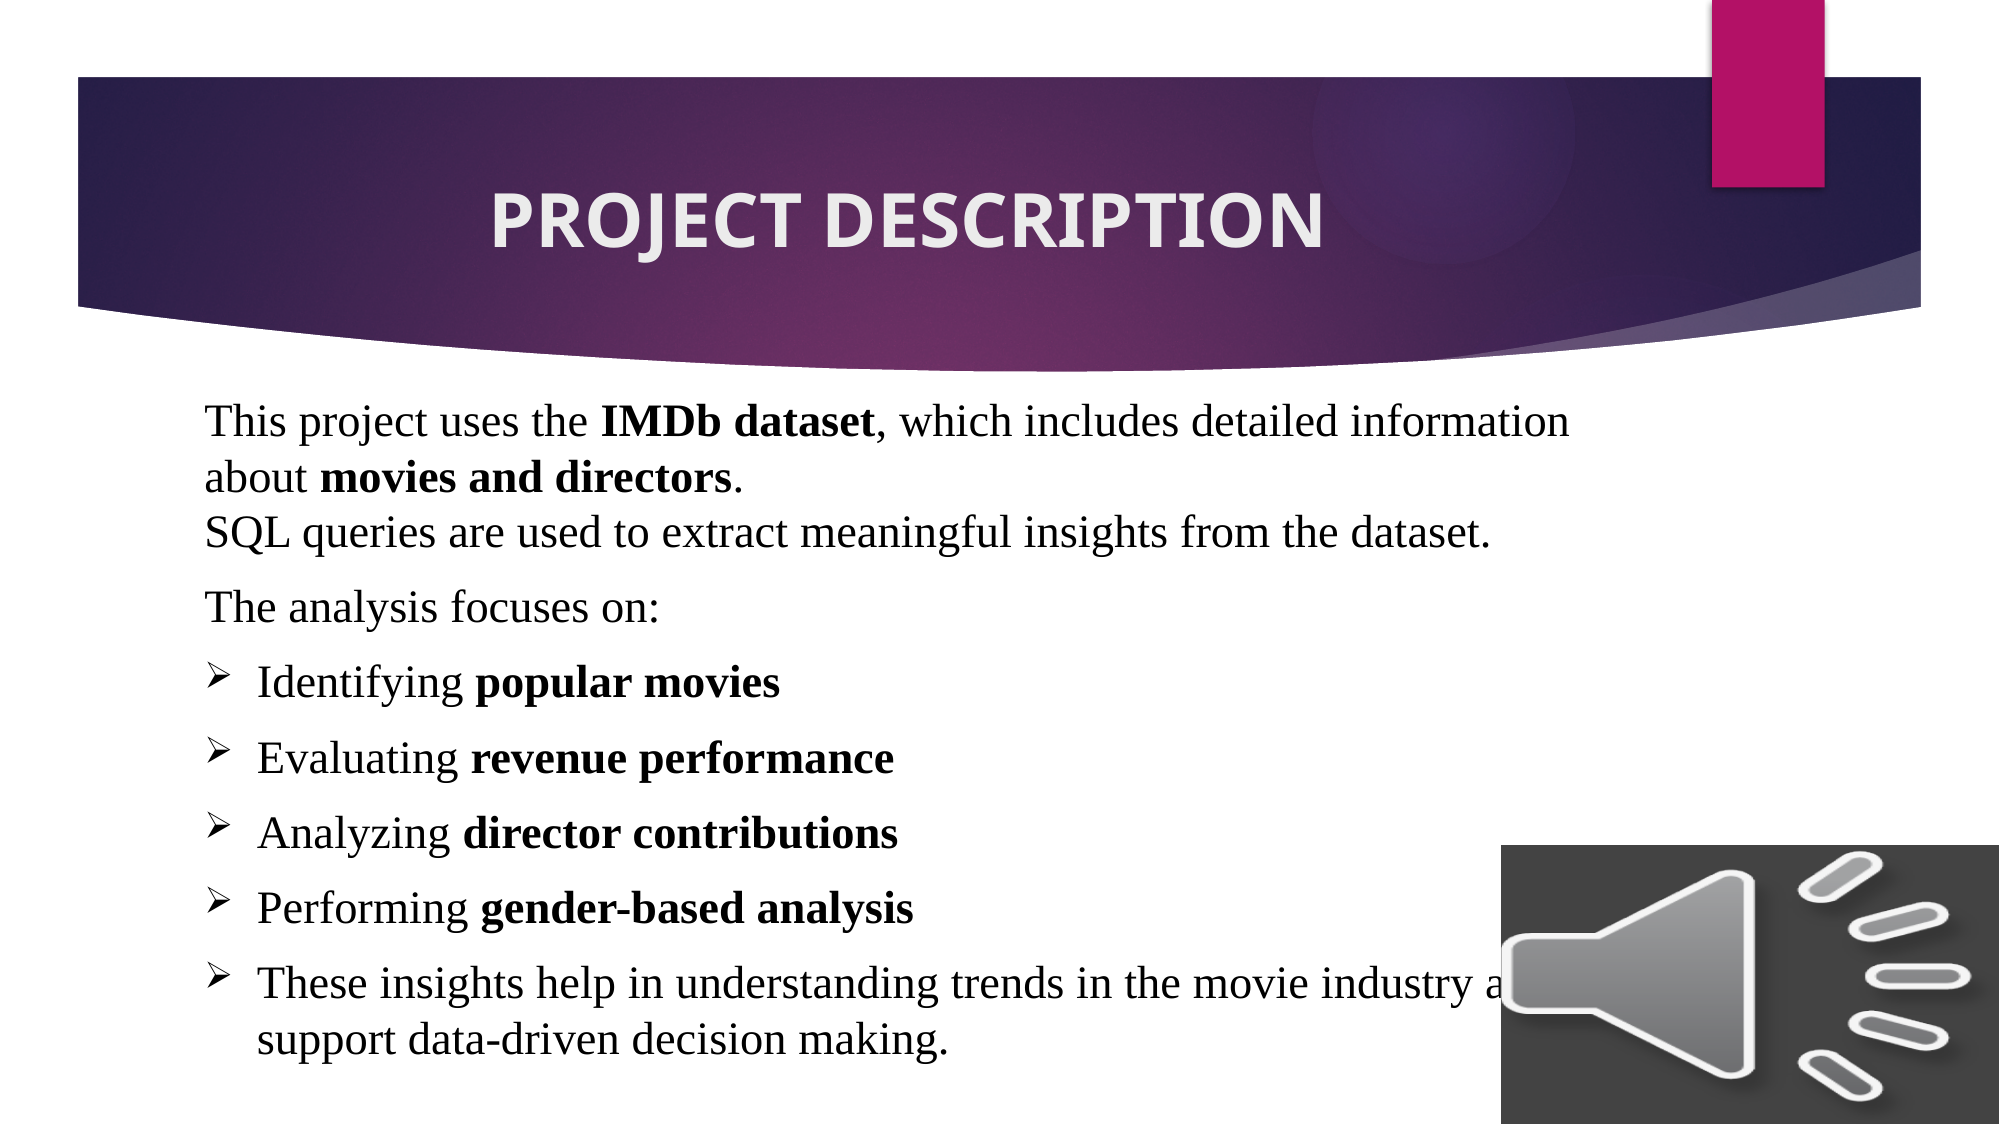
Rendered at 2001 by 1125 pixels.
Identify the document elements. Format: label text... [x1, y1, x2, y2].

list This project uses the IMDb dataset, which includes detailed information about movies and directors. SQL queries are used to extract meaningful insights from the dataset. The analysis focuses on: Identifying popular movies Evaluating revenue performance Analyzing director contributions Performing gender-based analysis These insights help in understanding trends in the movie industry and support data-driven decision making. [189, 382, 1638, 1078]
title PROJECT DESCRIPTION [189, 159, 1627, 276]
picture [1499, 843, 2000, 1125]
